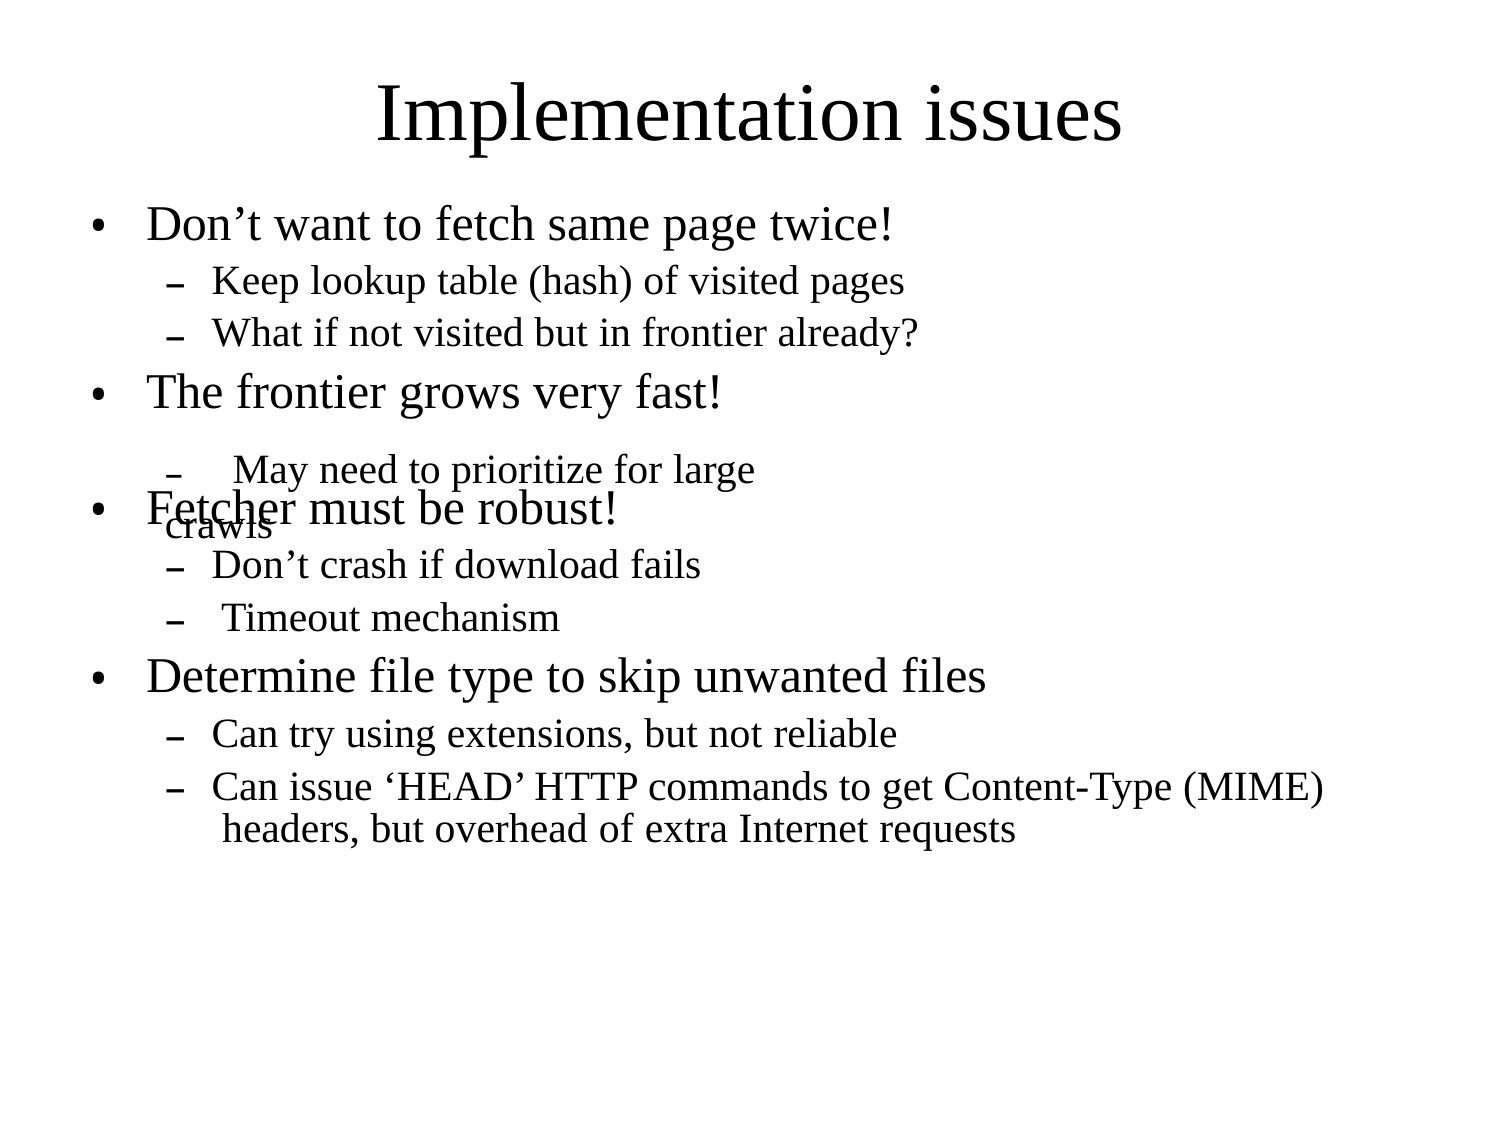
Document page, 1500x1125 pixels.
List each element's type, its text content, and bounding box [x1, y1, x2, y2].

text_box Determine file type to skip unwanted files [143, 640, 991, 703]
text_box The frontier grows very fast! – May need to prioritize for large crawls [143, 353, 859, 547]
text_box – – [162, 535, 186, 640]
text_box Keep lookup table (hash) of visited pages What if not visited but in frontier already? [209, 248, 921, 356]
text_box • [87, 644, 112, 707]
title Implementation issues [373, 55, 1127, 246]
text_box Don’t crash if download fails Timeout mechanism [209, 532, 705, 640]
text_box • [87, 191, 112, 254]
text_box • • [87, 360, 112, 538]
text_box – – [162, 703, 186, 812]
text_box Can try using extensions, but not reliable Can issue ‘HEAD’ HTTP commands to get Content-Type (MIME) headers, but overhead of extra Internet requests [209, 700, 1335, 851]
text_box Fetcher must be robust! [143, 472, 623, 535]
text_box – – [162, 251, 186, 353]
text_box Don’t want to fetch same page twice! [143, 188, 899, 251]
